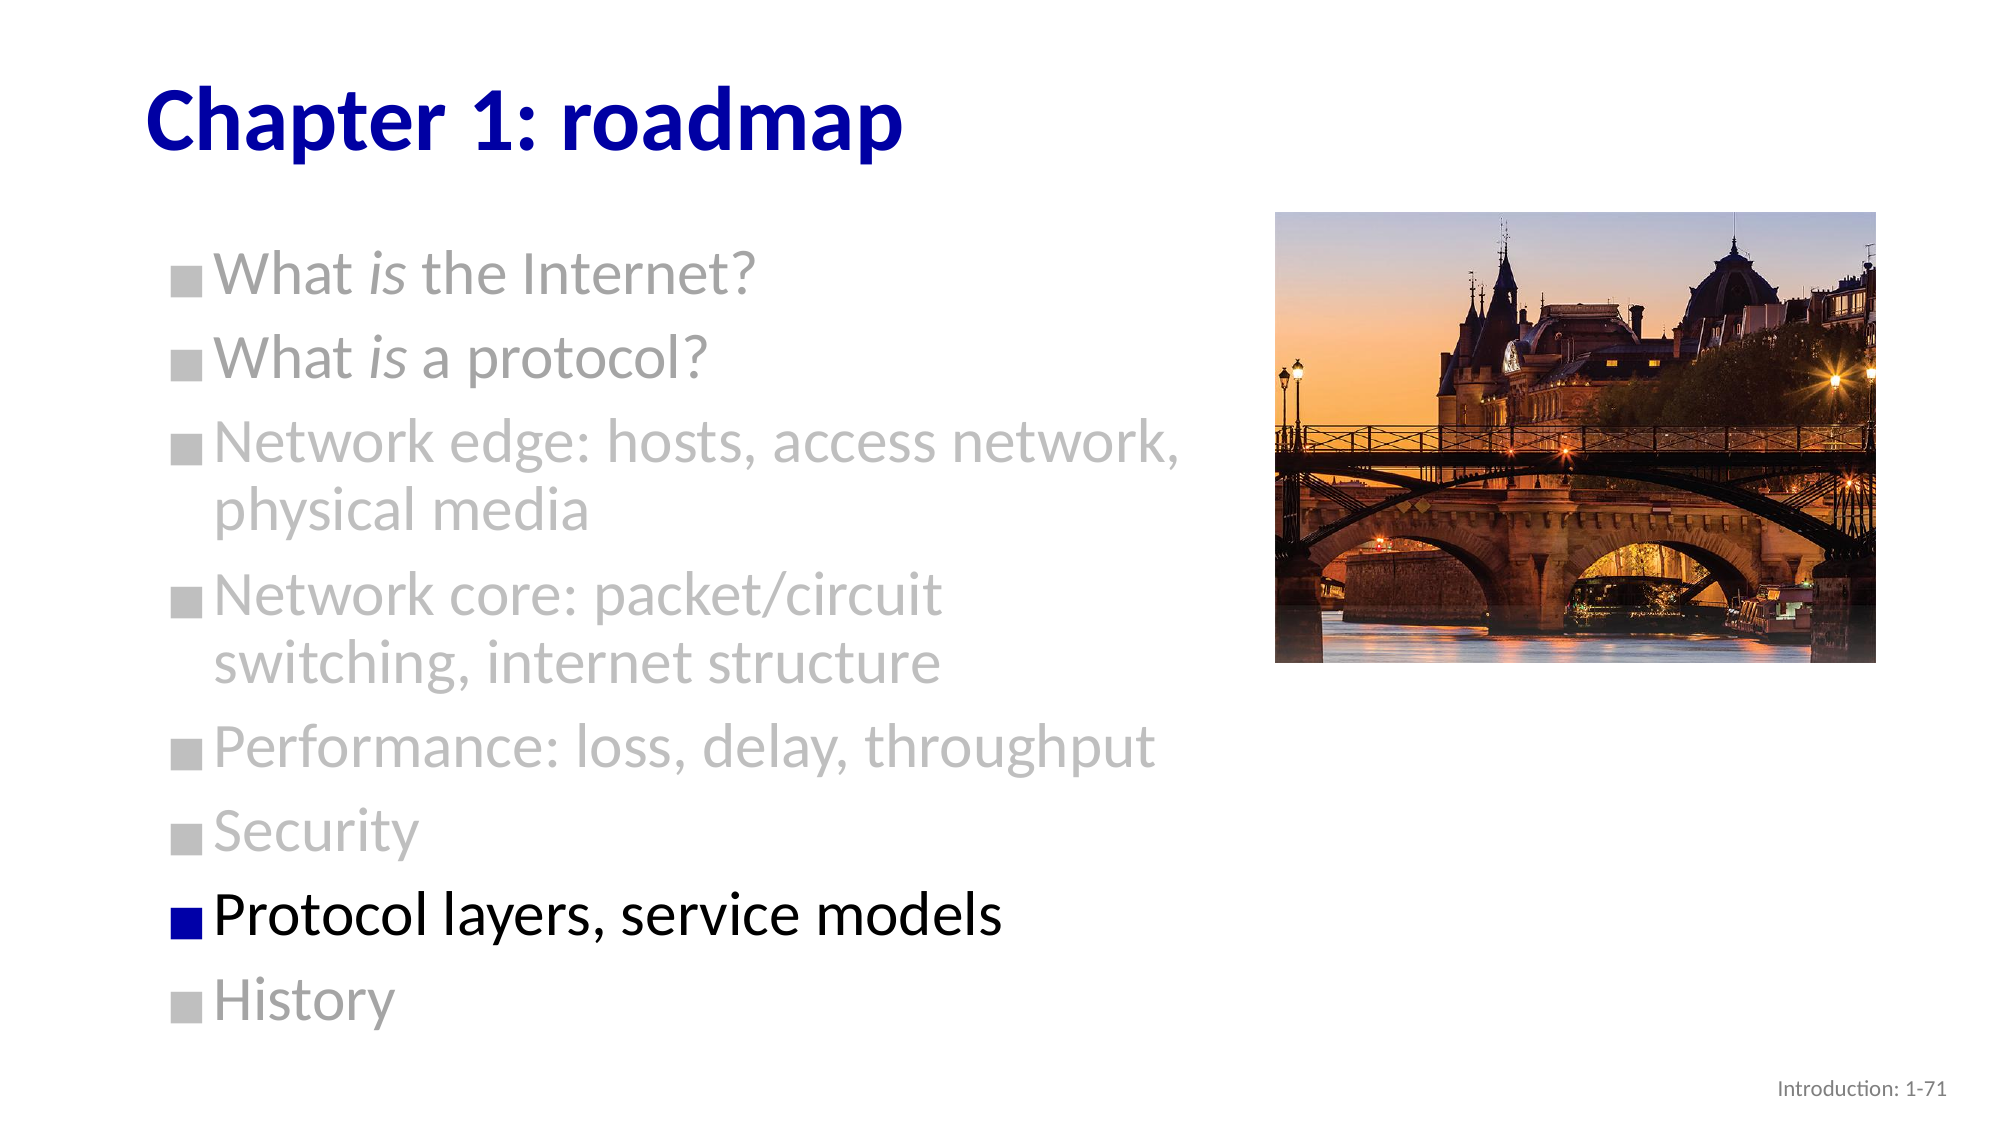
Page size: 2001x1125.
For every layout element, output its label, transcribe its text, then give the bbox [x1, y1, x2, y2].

list What is the Internet? What is a protocol? Network edge: hosts, access network, physical media Network core: packet/circuit switching, internet structure Performance: loss, delay, throughput Security Protocol layers, service models History [131, 231, 1217, 1057]
picture [1274, 211, 1876, 663]
title Chapter 1: roadmap [131, 47, 1856, 195]
slide_number Introduction: 1-71 [1512, 1056, 1963, 1117]
